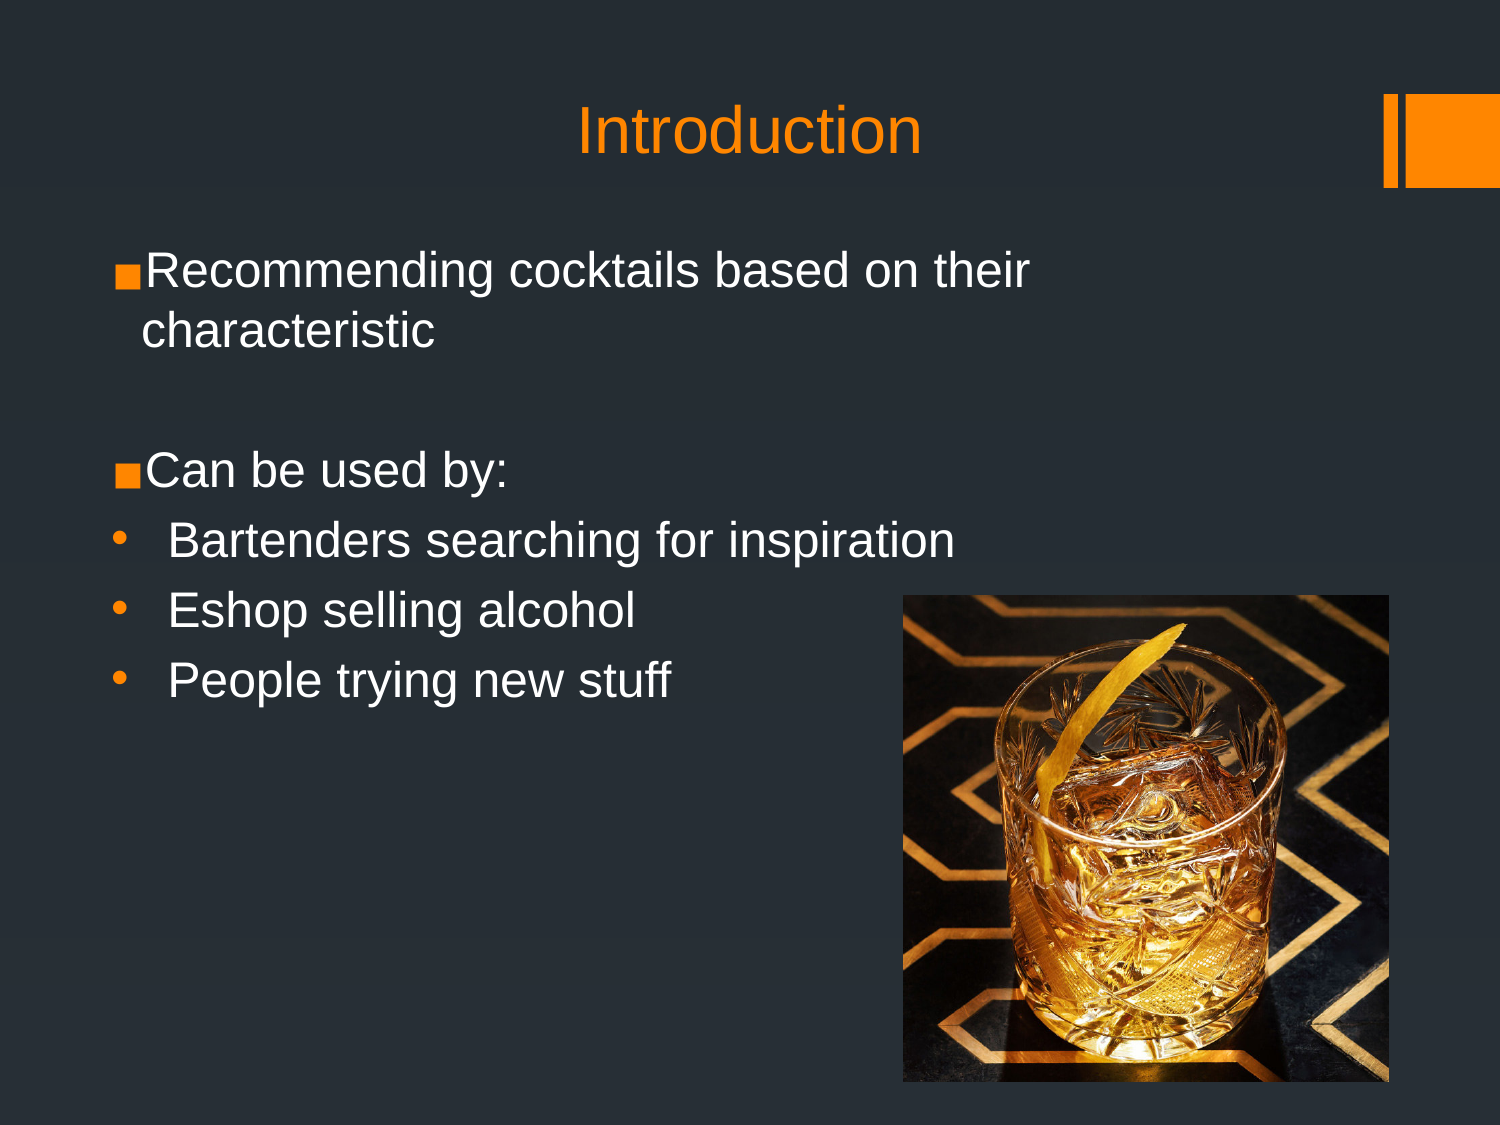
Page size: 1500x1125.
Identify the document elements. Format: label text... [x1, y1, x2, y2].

title Introduction [561, 78, 1043, 175]
picture [903, 595, 1390, 1082]
list Recommending cocktails based on their characteristic Can be used by: Bartenders searching for inspiration Eshop selling alcohol People trying new stuff [88, 229, 1341, 963]
